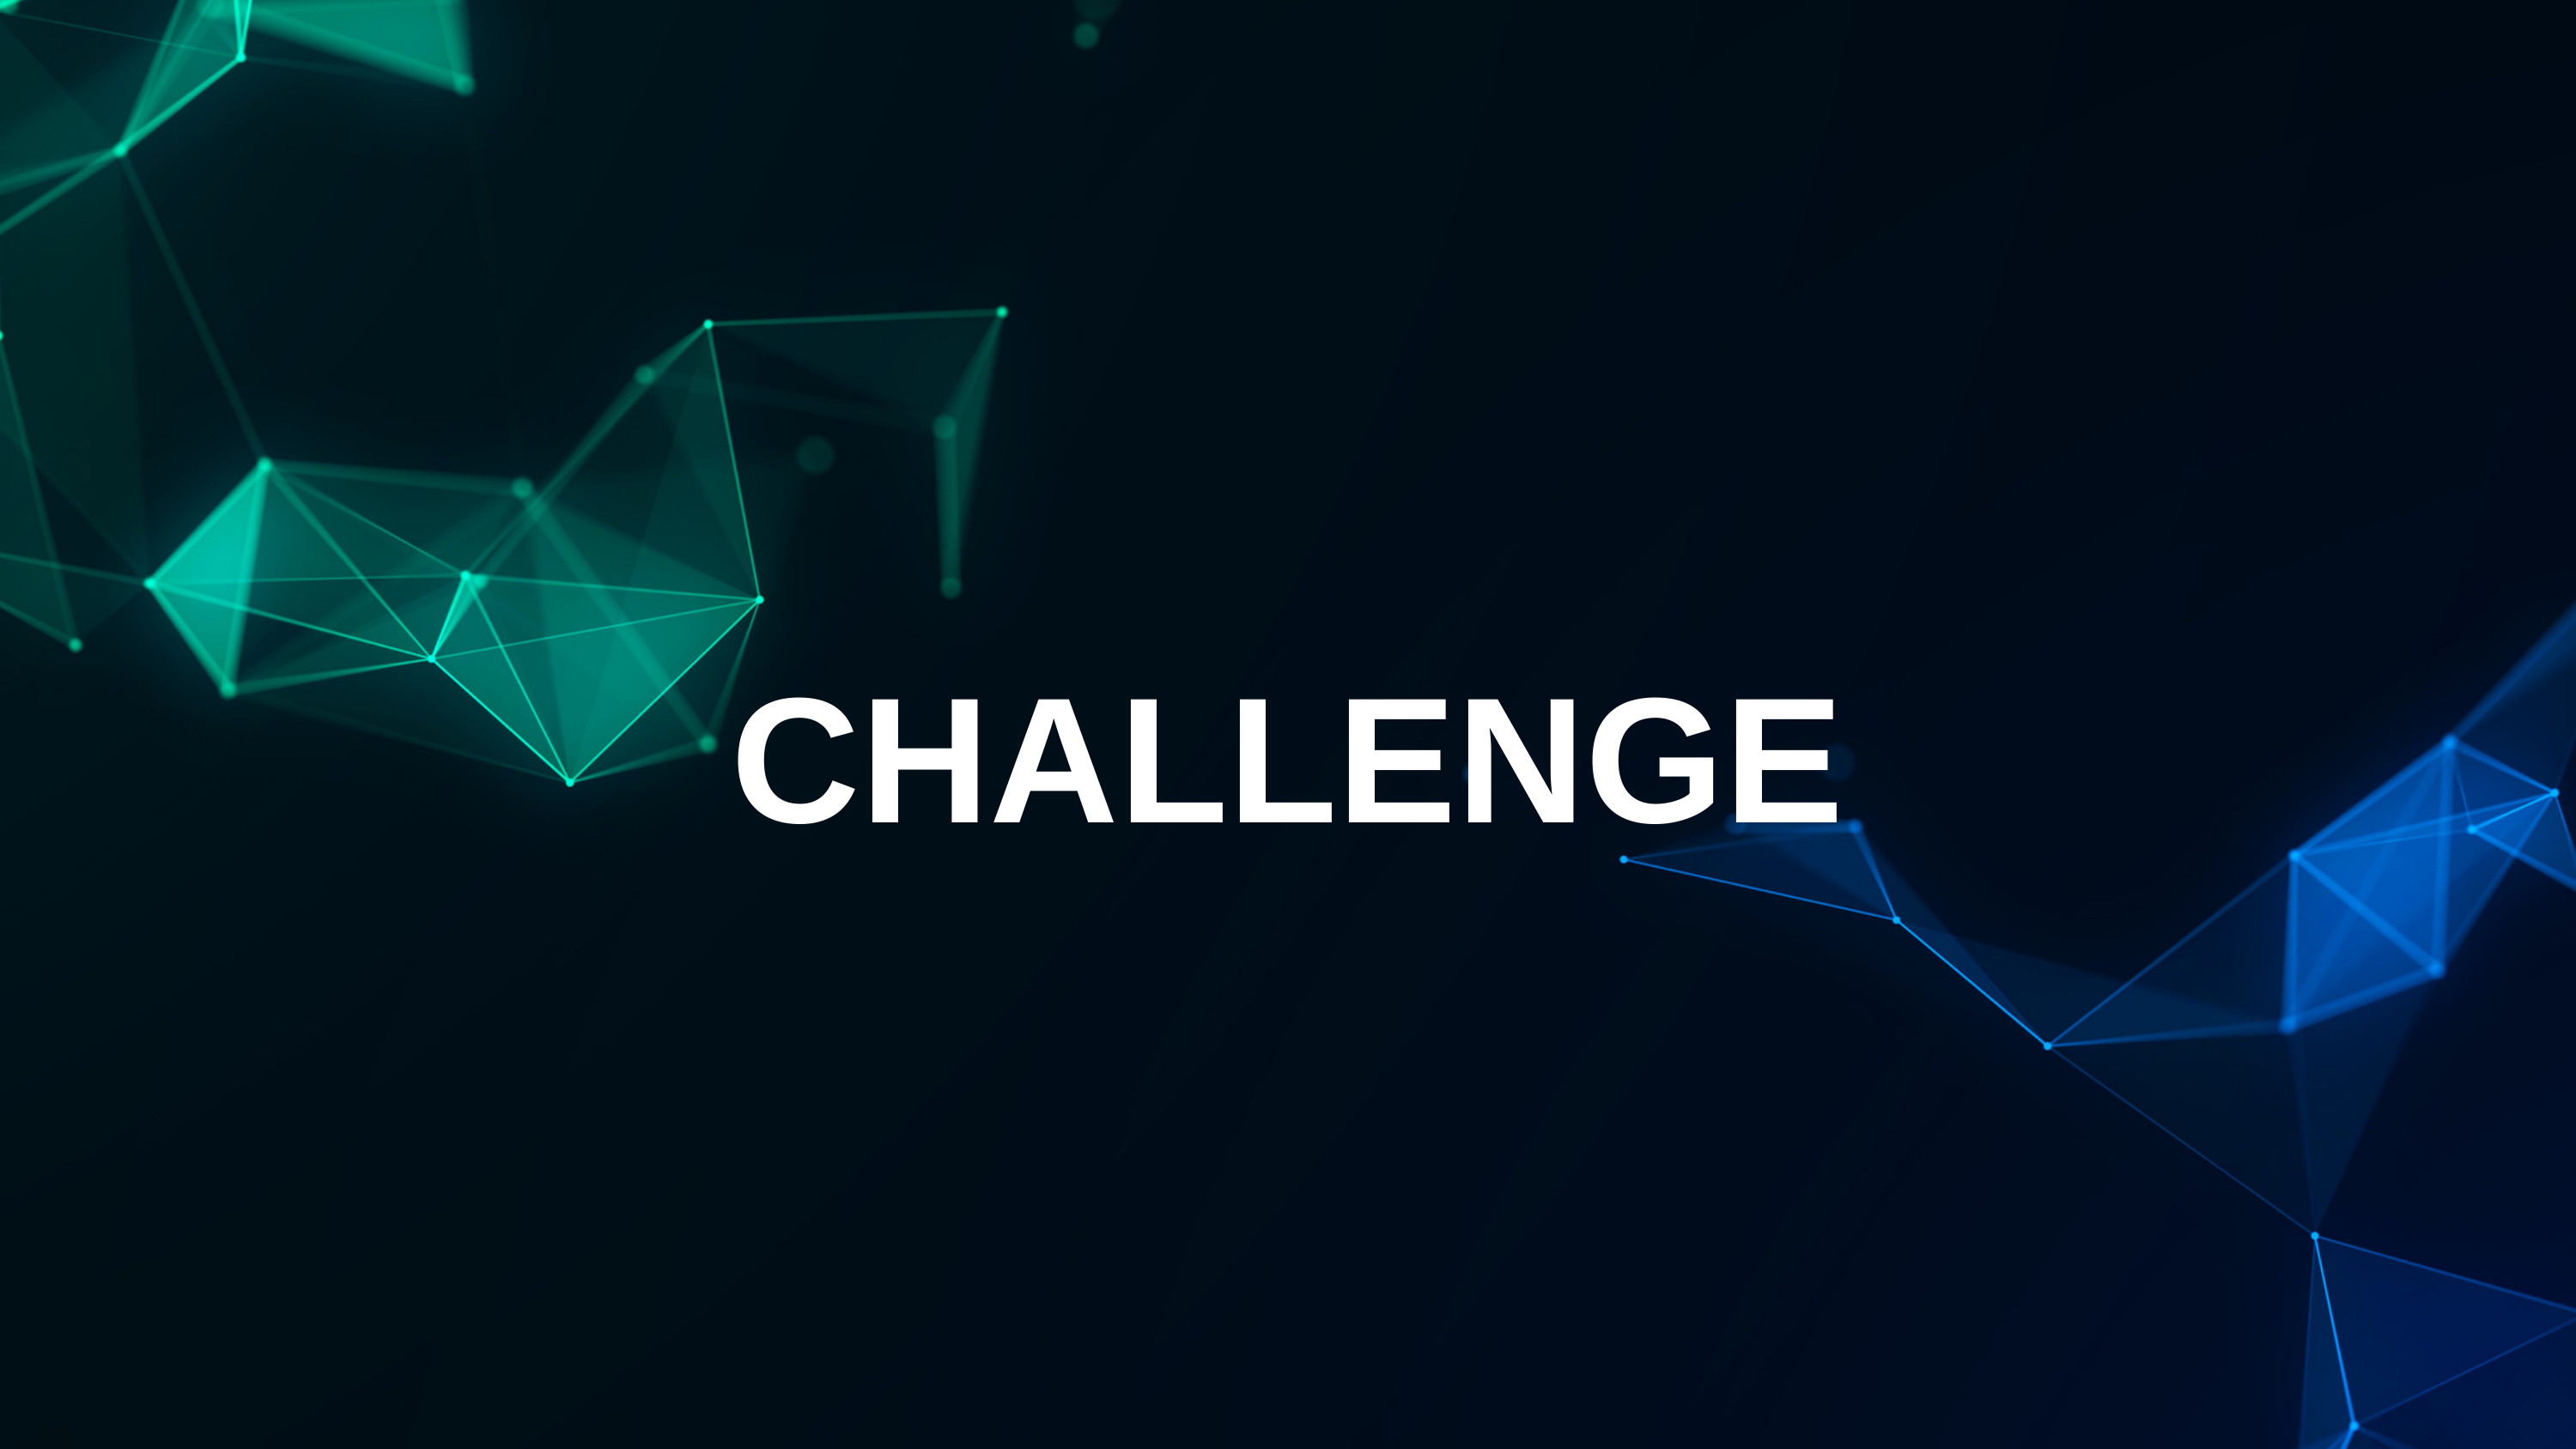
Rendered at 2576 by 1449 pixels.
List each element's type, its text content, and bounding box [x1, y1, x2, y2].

text_box CHALLENGE [678, 615, 1898, 858]
text_box [0, 0, 2576, 1449]
